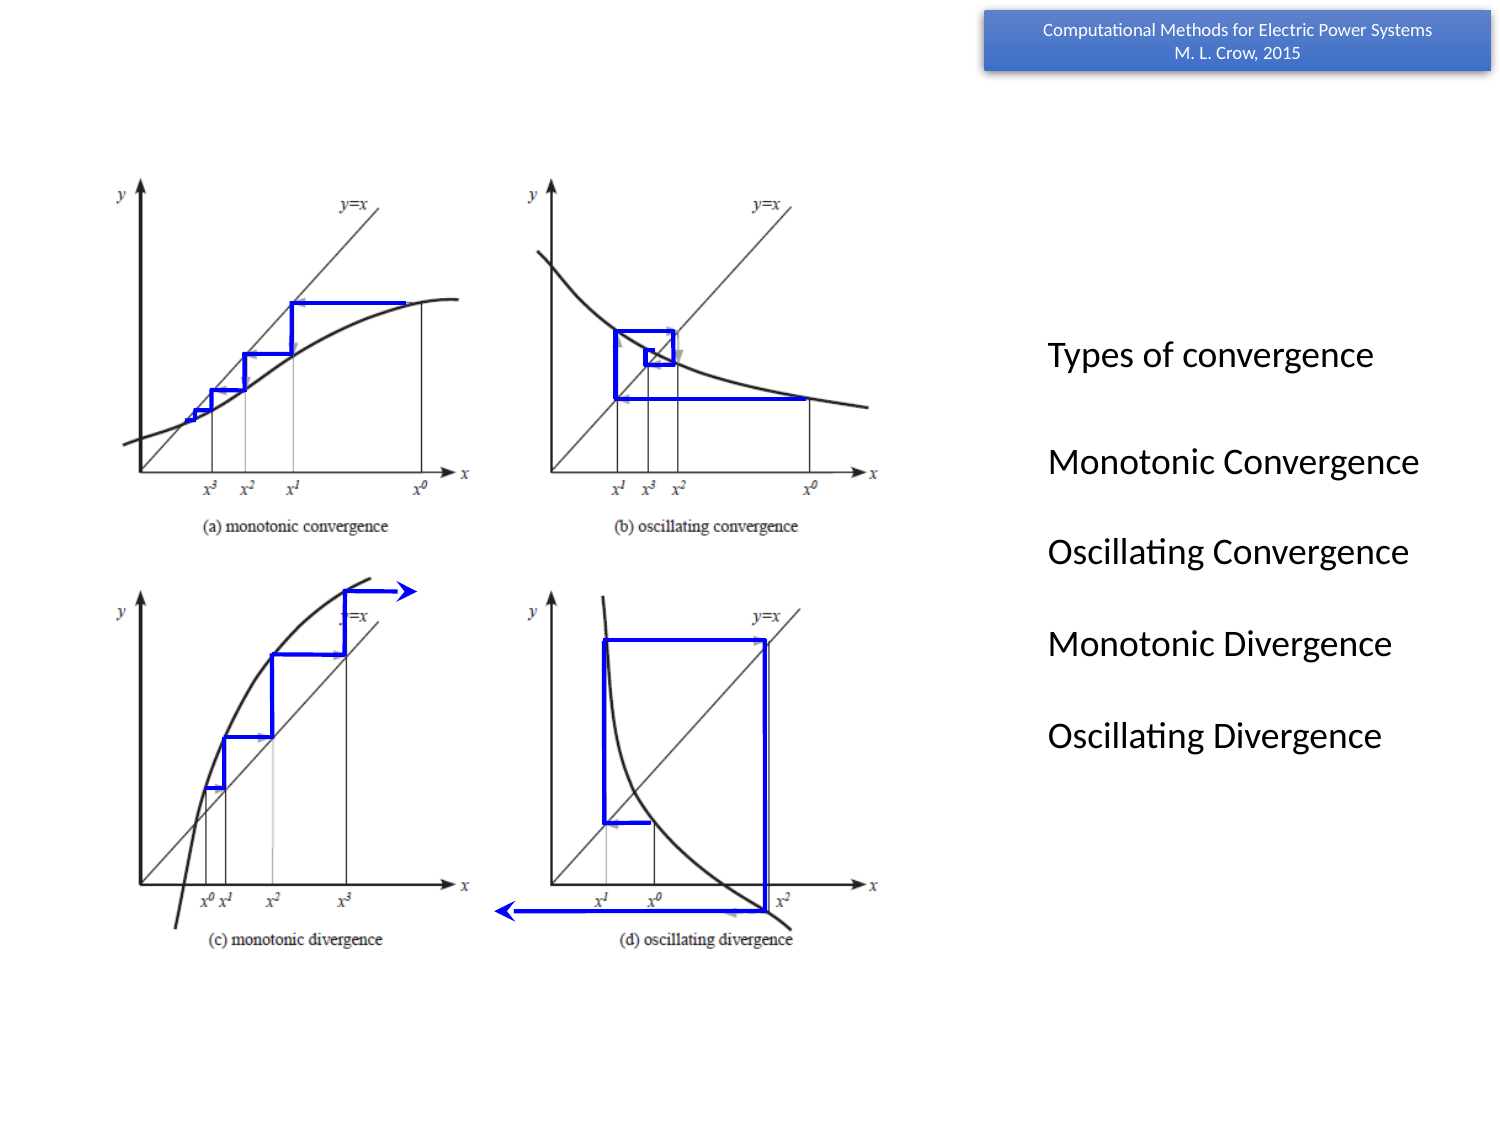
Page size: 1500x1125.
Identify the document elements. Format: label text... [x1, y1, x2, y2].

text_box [204, 589, 418, 790]
text_box Oscillating Divergence [1033, 703, 1398, 764]
text_box Types of convergence [1032, 322, 1390, 383]
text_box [185, 301, 406, 421]
text_box Monotonic Convergence [1033, 429, 1436, 490]
text_box Oscillating Convergence [1033, 519, 1425, 580]
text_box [643, 349, 675, 366]
text_box Monotonic Divergence [1032, 611, 1408, 671]
picture [81, 163, 934, 970]
